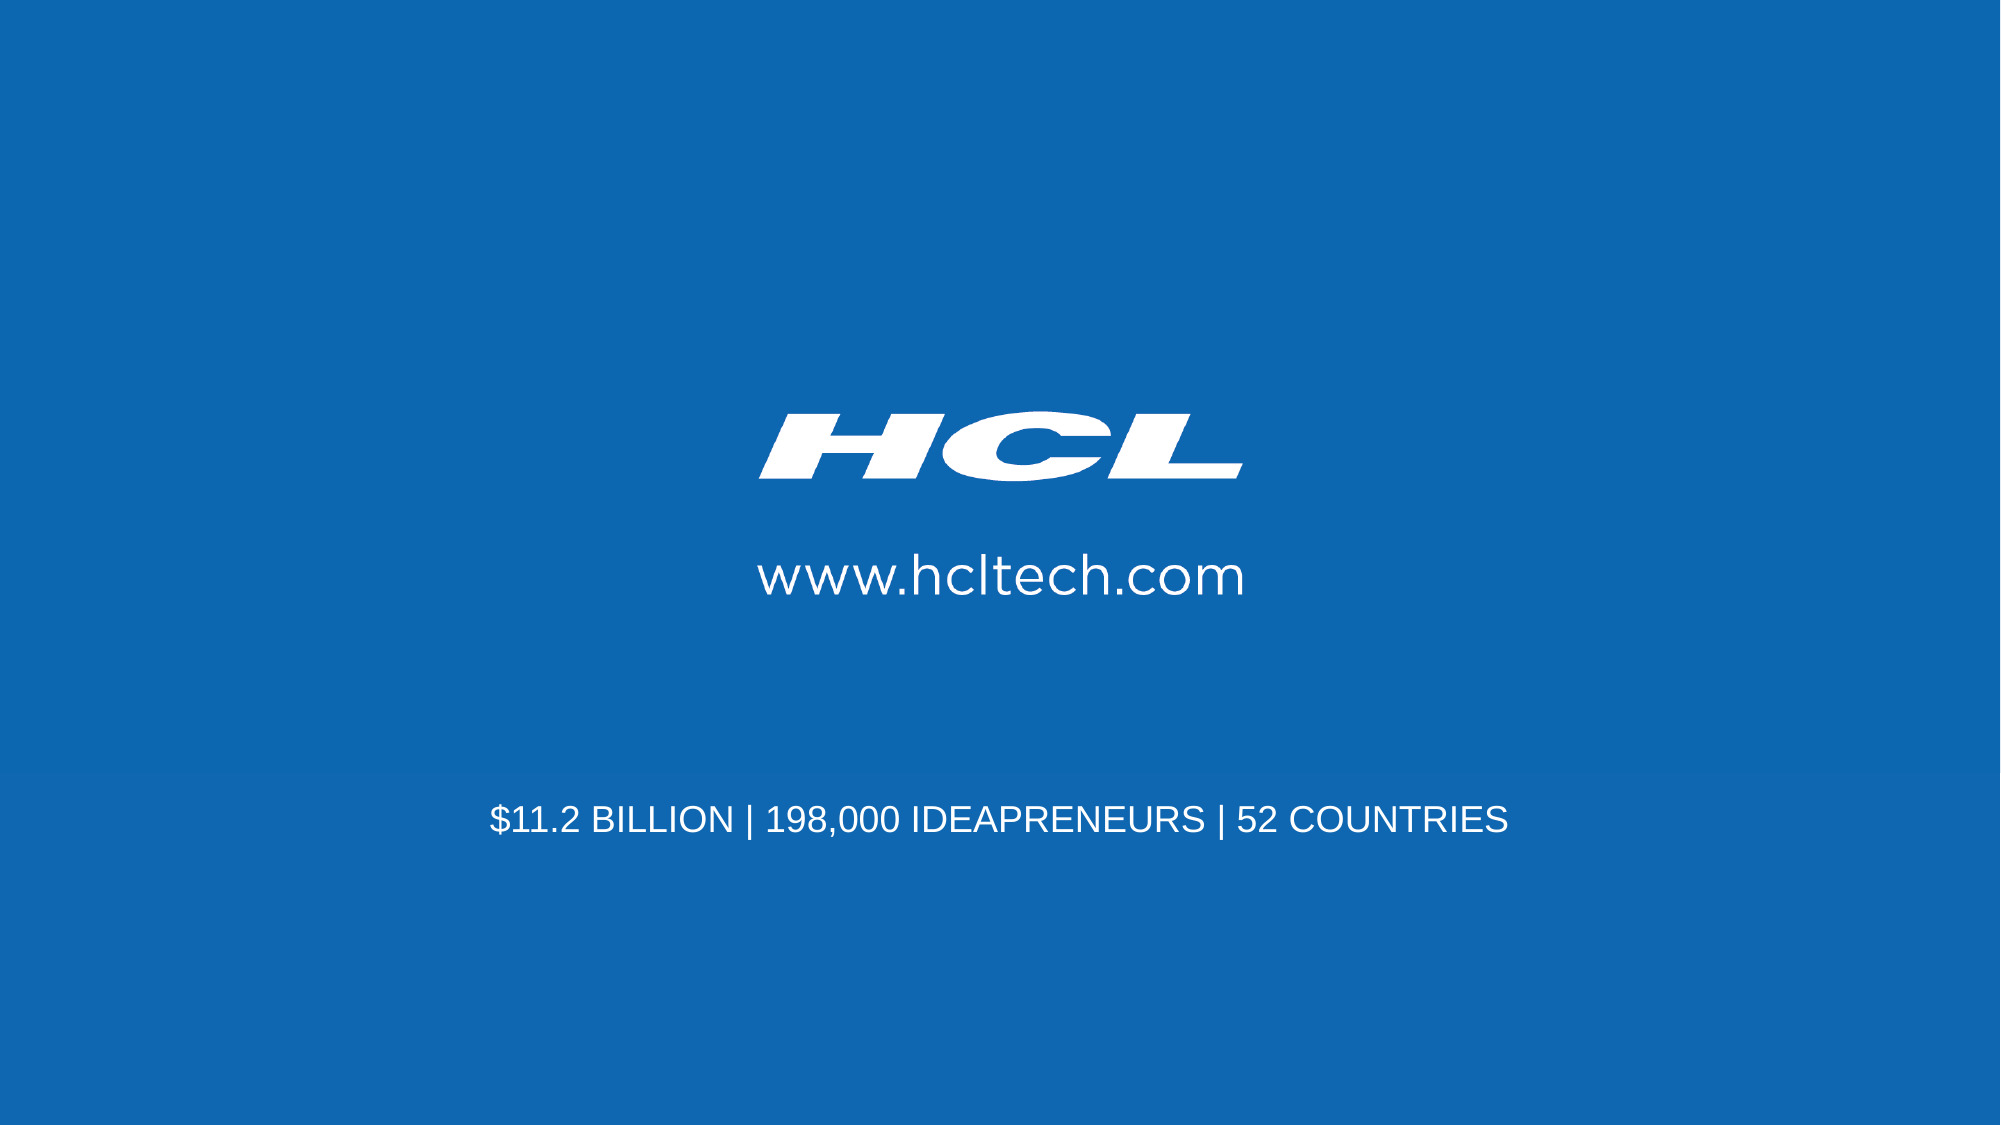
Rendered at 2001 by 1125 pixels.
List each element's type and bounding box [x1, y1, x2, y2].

picture [0, 0, 2001, 773]
